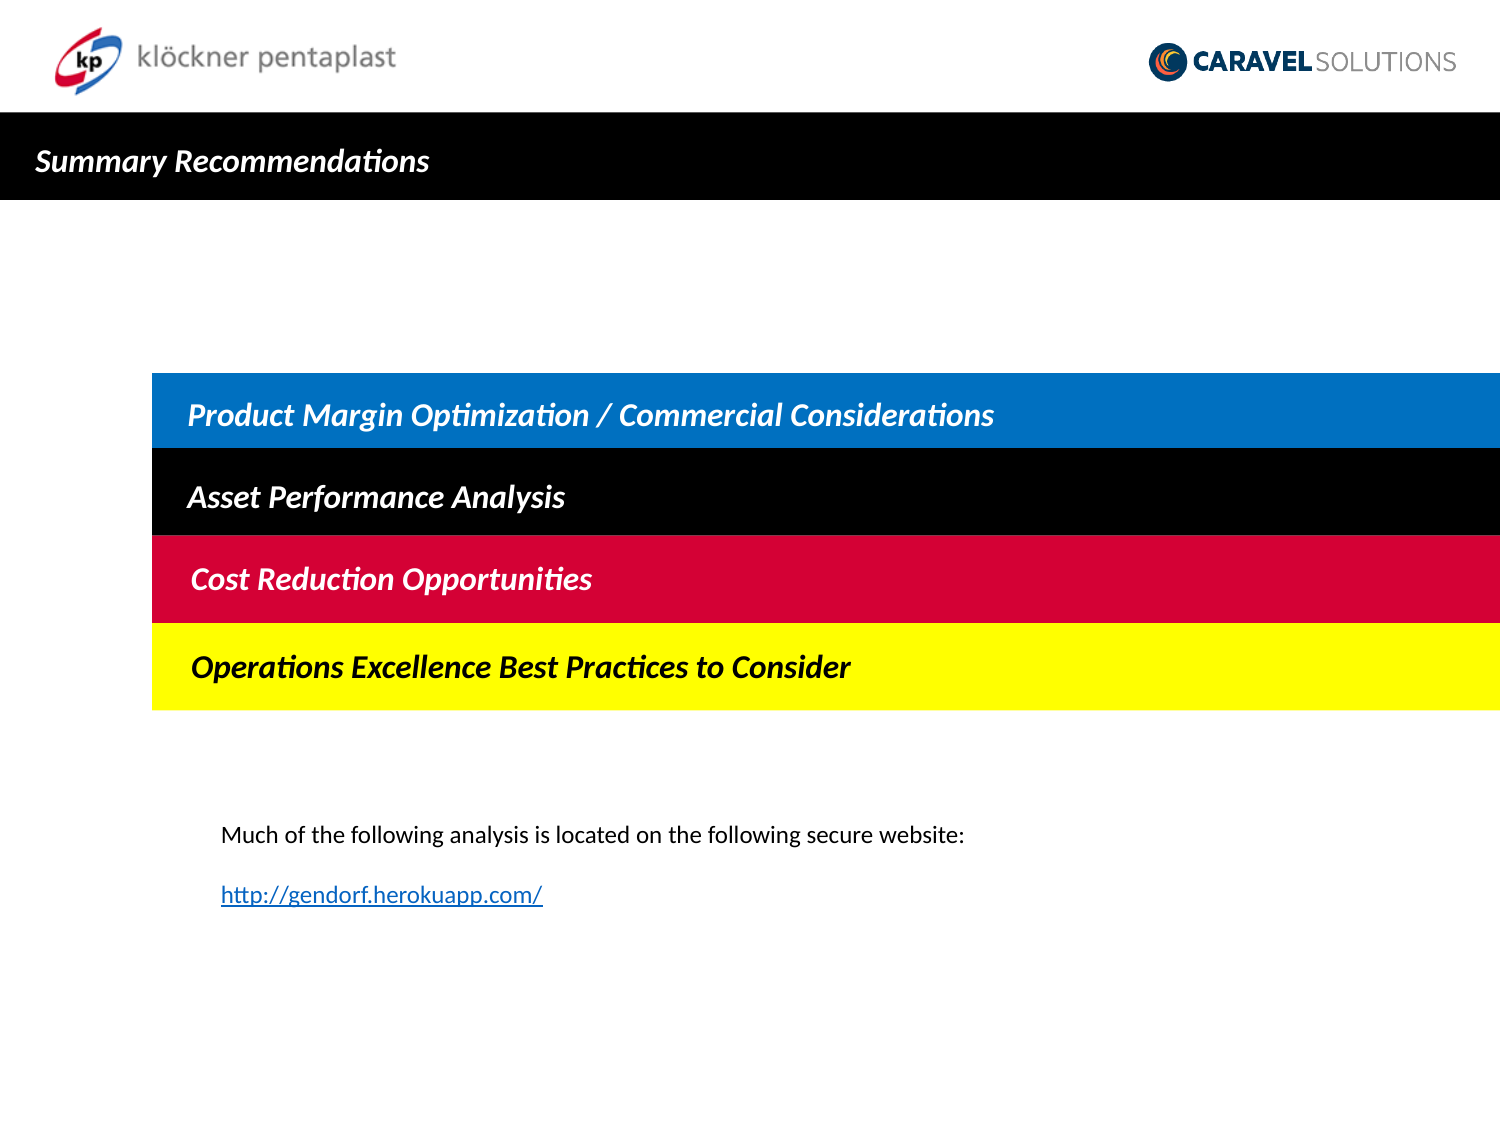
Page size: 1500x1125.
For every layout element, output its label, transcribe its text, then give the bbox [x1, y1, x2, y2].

picture [54, 26, 397, 97]
text_box Much of the following analysis is located on the following secure website: http://gendorf.herokuapp.com/ [205, 811, 1365, 916]
text_box [150, 446, 1500, 533]
text_box [150, 621, 1500, 713]
text_box Summary Recommendations [20, 131, 1396, 187]
text_box [150, 371, 1500, 446]
text_box Asset Performance Analysis [172, 467, 1409, 523]
text_box Product Margin Optimization / Commercial Considerations [172, 385, 1467, 441]
picture [1144, 40, 1467, 85]
text_box Operations Excellence Best Practices to Consider [176, 637, 1500, 693]
text_box [0, 110, 1500, 202]
text_box [150, 533, 1500, 621]
text_box Cost Reduction Opportunities [176, 550, 1433, 605]
